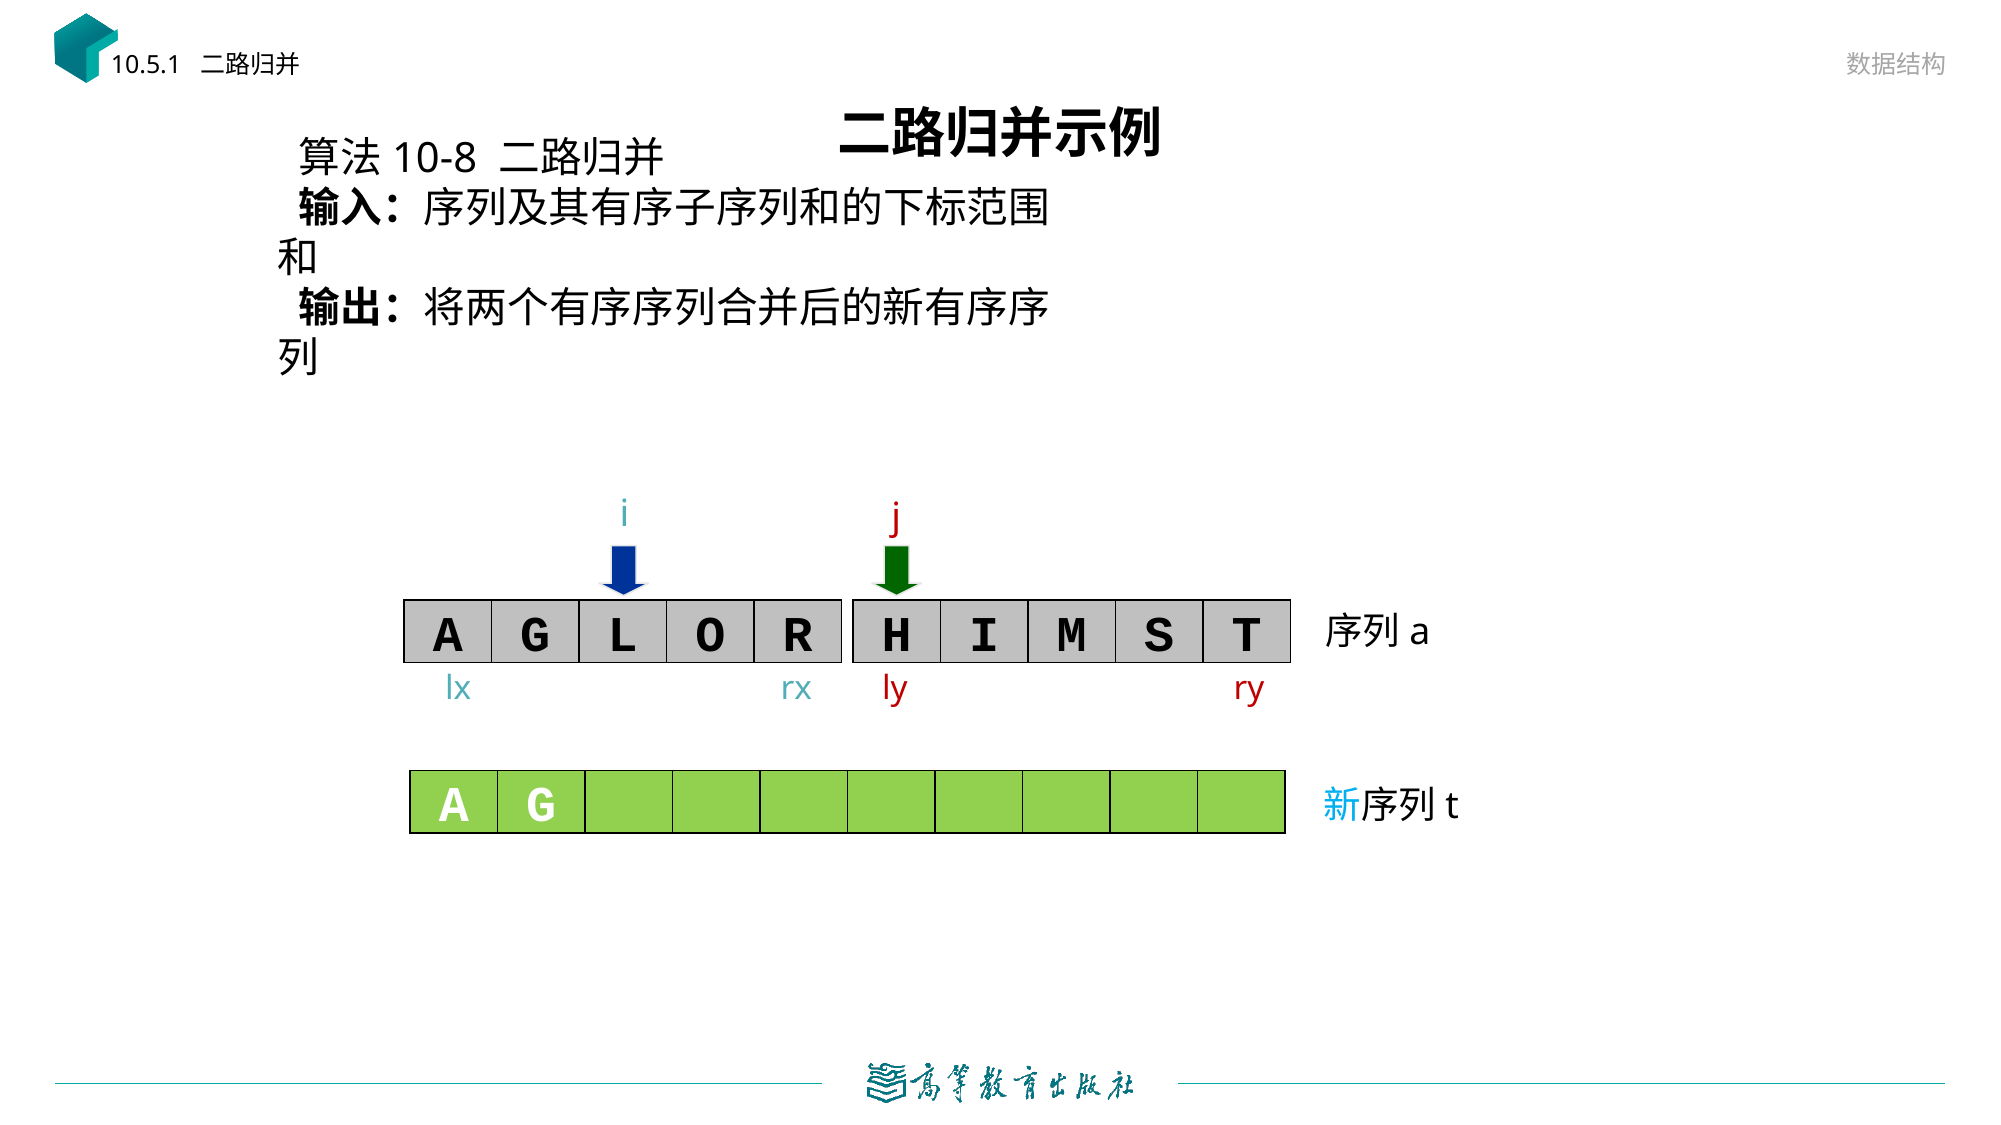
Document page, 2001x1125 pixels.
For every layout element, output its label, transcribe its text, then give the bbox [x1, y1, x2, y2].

text_box ry [1218, 663, 1280, 715]
text_box G [498, 770, 584, 833]
text_box [672, 770, 759, 833]
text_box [871, 484, 922, 596]
text_box [1197, 770, 1285, 833]
text_box [1109, 770, 1197, 833]
picture [867, 1063, 1133, 1103]
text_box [852, 599, 1291, 663]
text_box [934, 770, 1022, 833]
text_box A [409, 770, 498, 833]
text_box [759, 770, 847, 833]
text_box [584, 770, 672, 833]
subtitle 10.5.1 二路归并 [95, 44, 894, 99]
text_box 新序列t [1309, 774, 1474, 834]
text_box lx [430, 663, 487, 715]
text_box rx [765, 663, 827, 715]
text_box [1022, 770, 1109, 833]
list 数据结构 [1115, 32, 1962, 86]
text_box 序列a [1310, 599, 1446, 660]
text_box [847, 770, 934, 833]
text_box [598, 481, 649, 596]
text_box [404, 599, 842, 663]
text_box ly [867, 663, 923, 715]
title 二路归并示例 [137, 92, 1863, 178]
